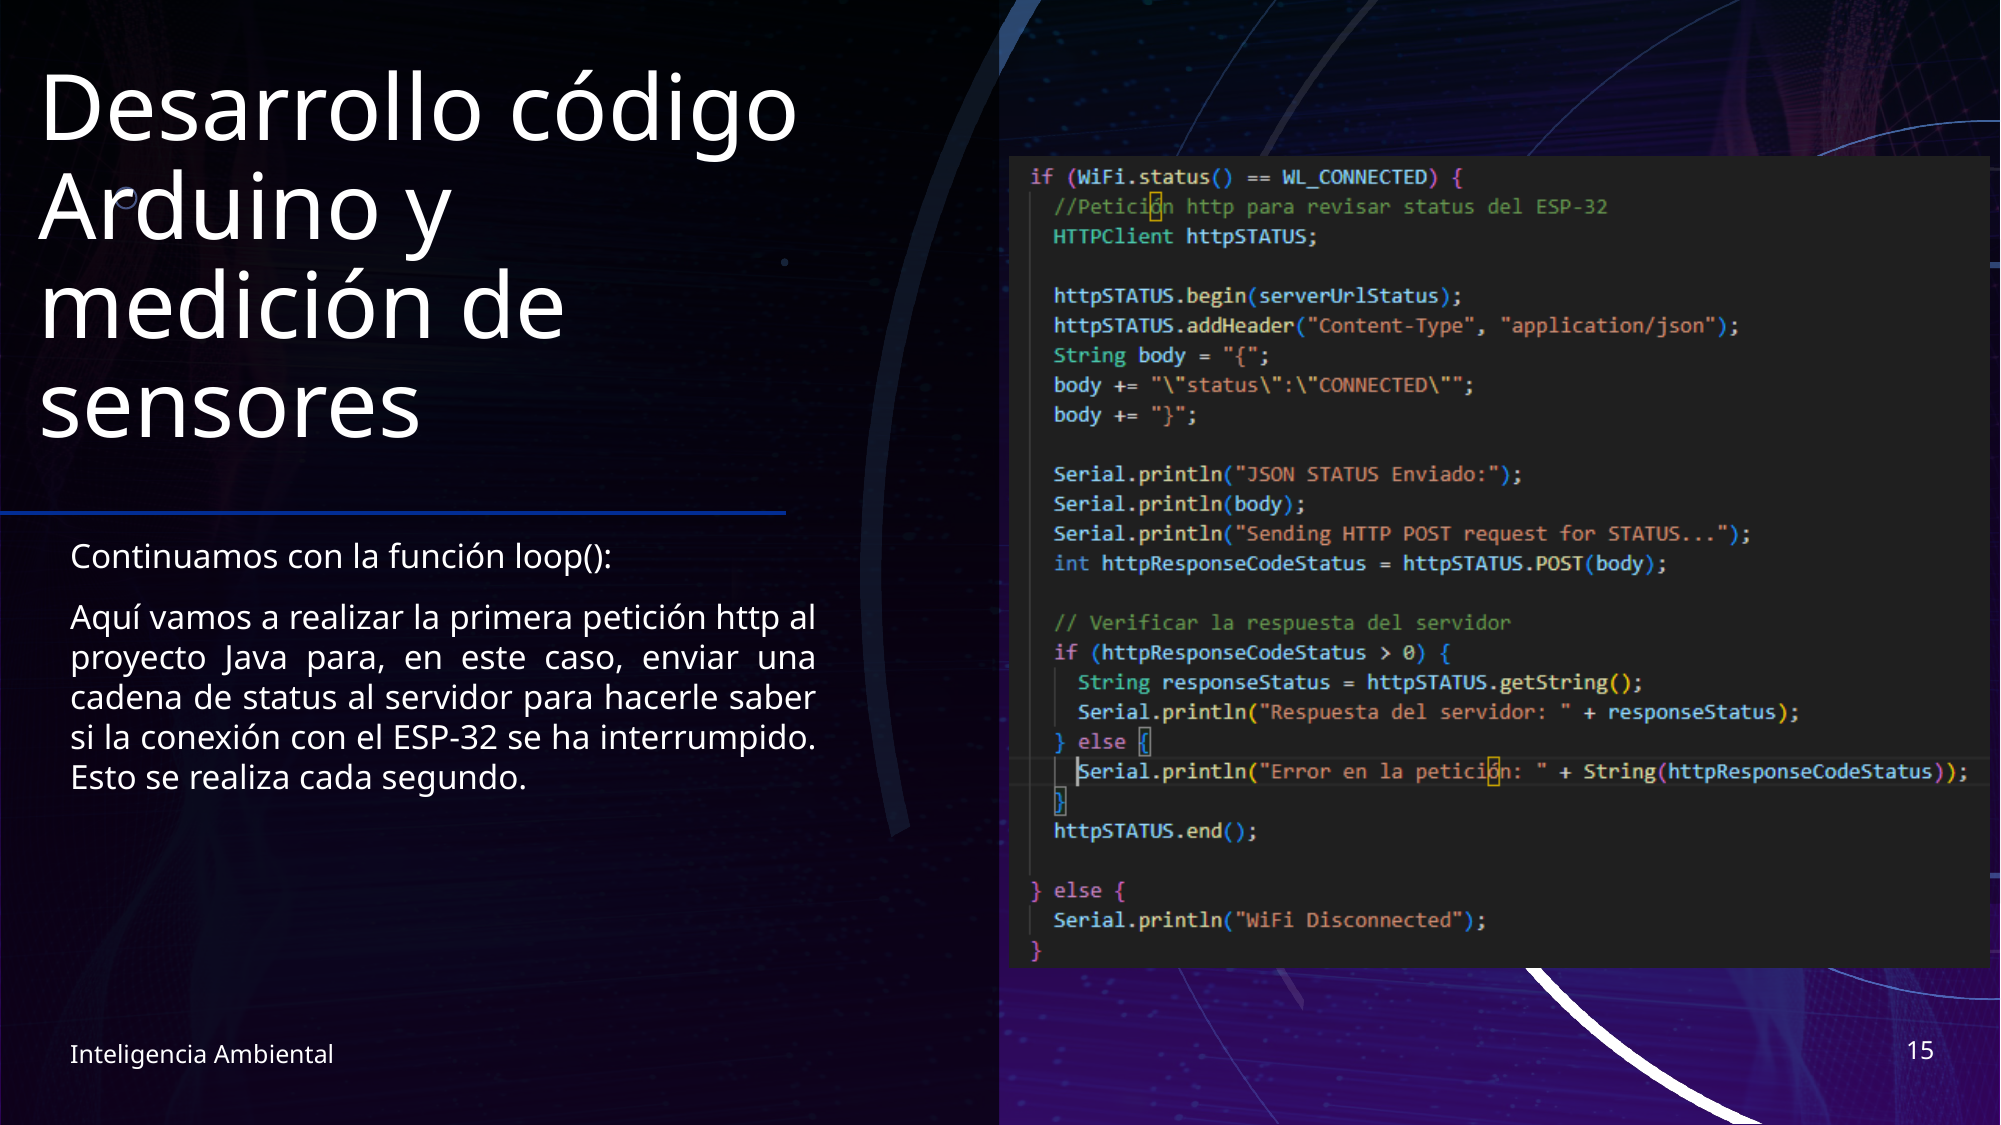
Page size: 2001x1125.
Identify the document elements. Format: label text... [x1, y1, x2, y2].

picture [731, 0, 2001, 1124]
title Desarrollo código Arduino y medición de sensores [23, 14, 833, 505]
list Continuamos con la función loop(): Aquí vamos a realizar la primera petición http al proyecto Java para, en este caso, enviar una cadena de status al servidor para hacerle saber si la conexión con el ESP-32 se ha interrumpido. Esto se realiza cada segundo. [55, 528, 833, 992]
footer Inteligencia Ambiental [55, 1023, 731, 1084]
slide_number 15 [1499, 1021, 1950, 1082]
